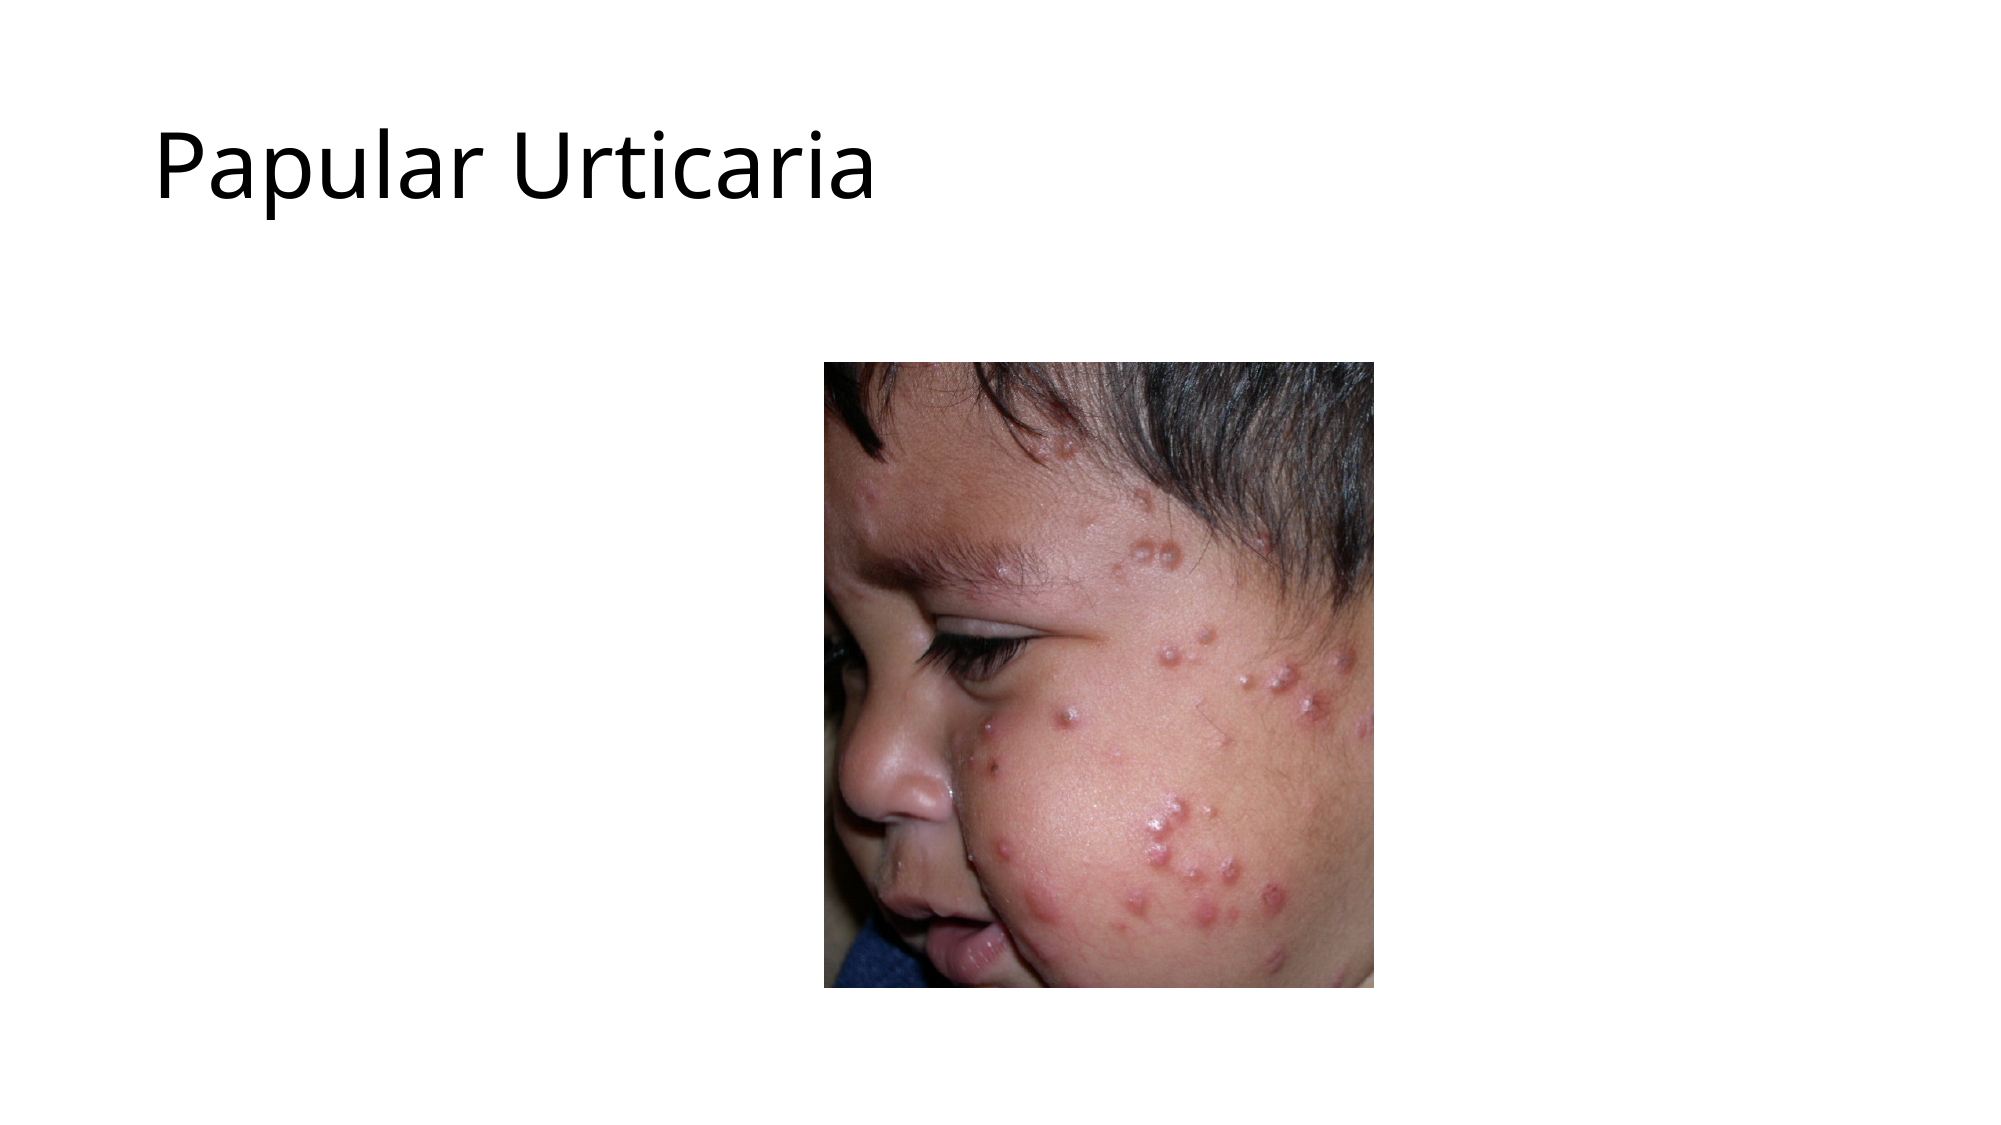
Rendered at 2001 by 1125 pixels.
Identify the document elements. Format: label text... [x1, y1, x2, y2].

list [824, 362, 1374, 988]
title Papular Urticaria [137, 59, 1863, 278]
